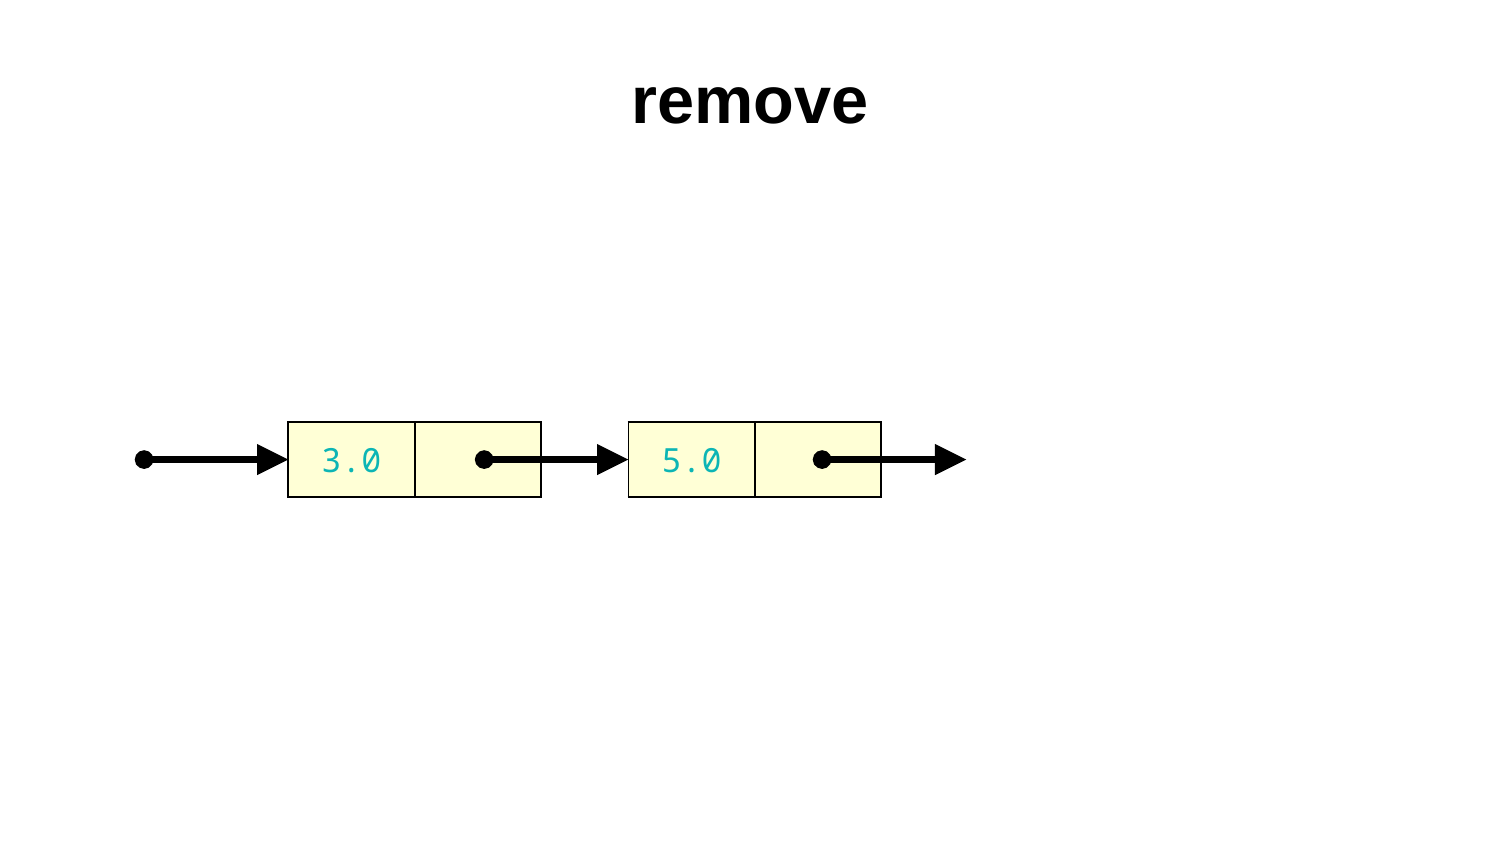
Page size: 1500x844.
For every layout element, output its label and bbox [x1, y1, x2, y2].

table_header [756, 423, 880, 496]
table_header [629, 423, 754, 496]
title [75, 41, 1425, 152]
table_header [289, 423, 414, 496]
table_header [416, 423, 540, 496]
